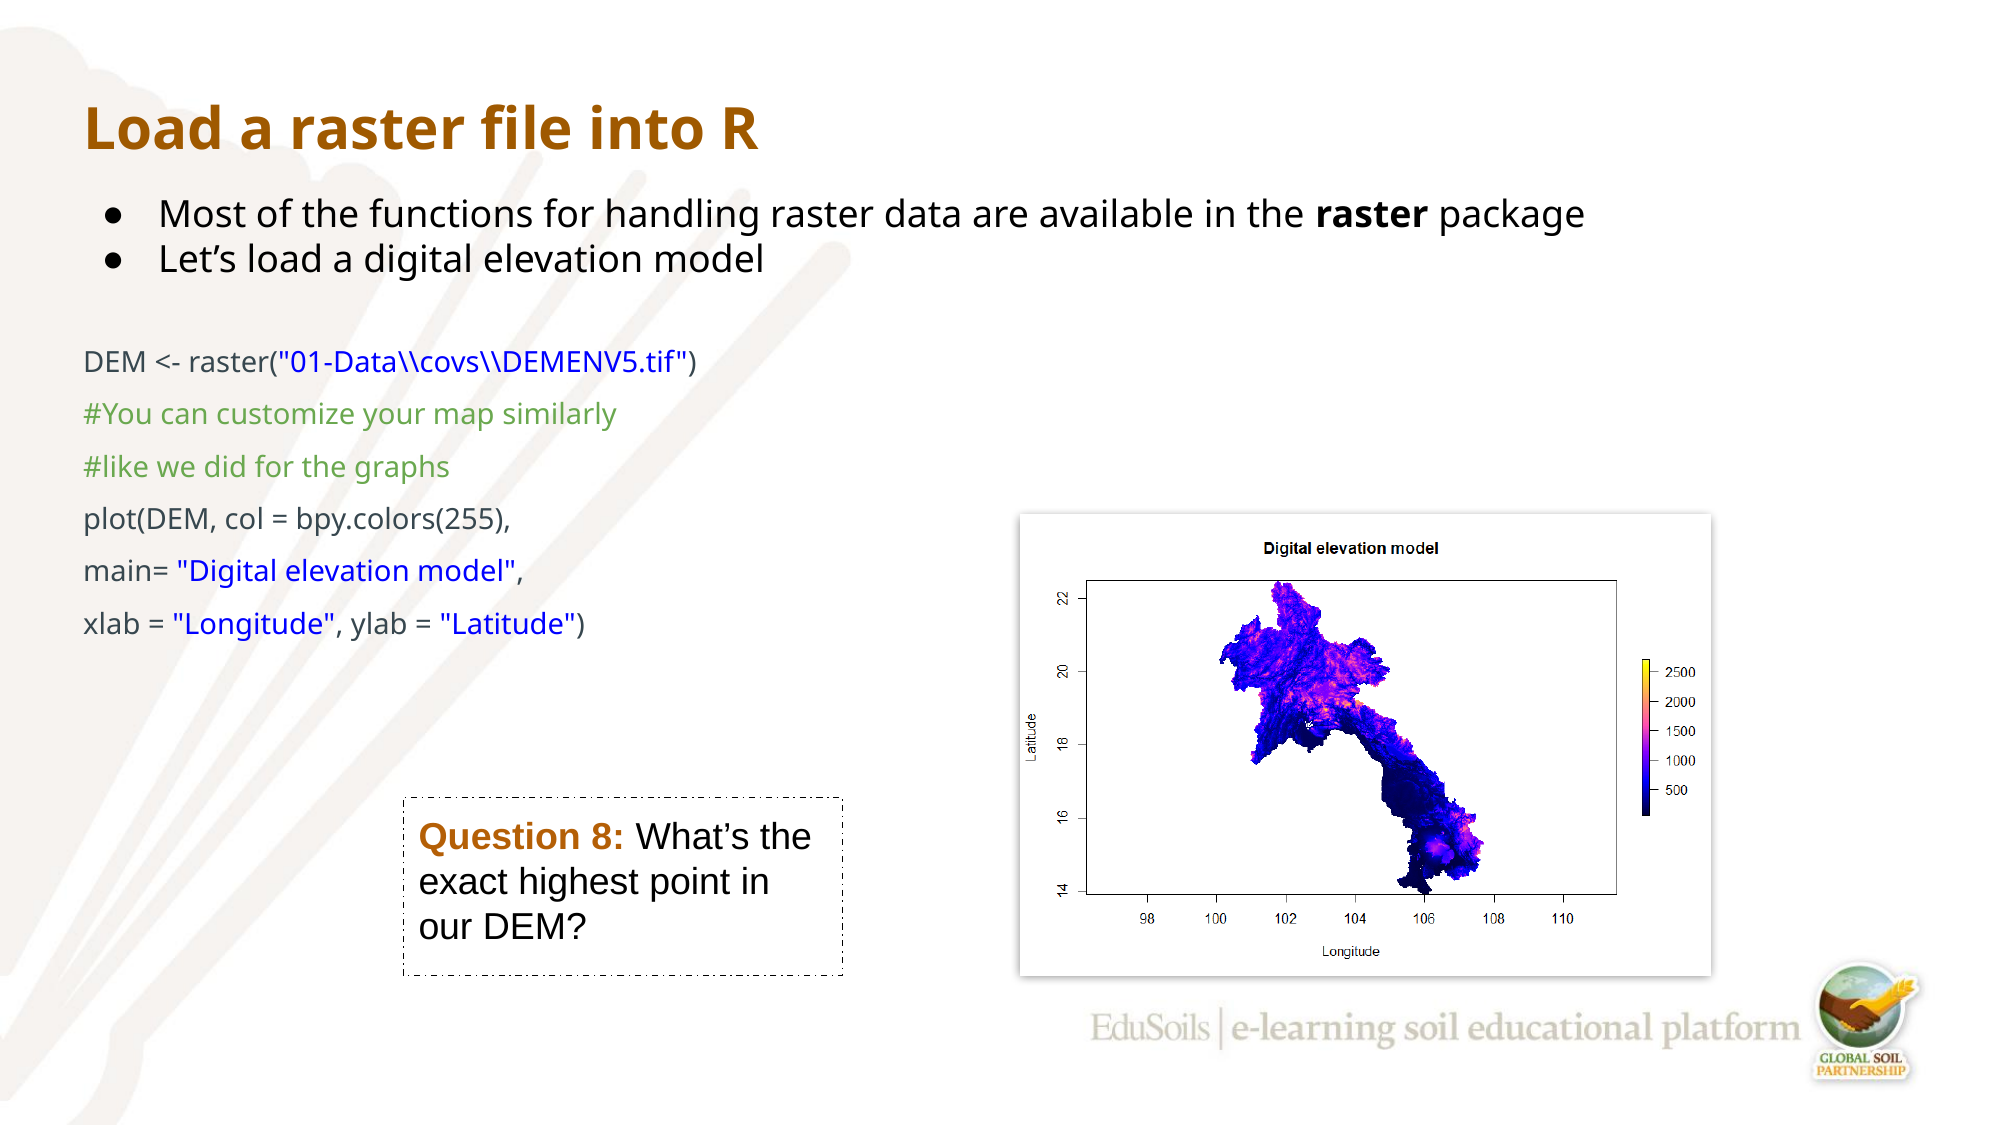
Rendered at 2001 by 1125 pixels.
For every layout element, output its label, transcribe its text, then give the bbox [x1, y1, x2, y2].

slide_number ‹#› [1853, 1019, 1974, 1106]
text_box Question 8: What’s the exact highest point in our DEM? [403, 797, 843, 976]
title Load a raster file into R [68, 75, 1932, 176]
picture [0, 0, 2001, 1125]
list Most of the functions for handling raster data are available in the raster package Let’s load a digital elevation model DEM <- raster("01-Data\\covs\\DEMENV5.tif") #You can customize your map similarly #like we did for the graphs plot(DEM, col = bpy.colors(255), main= "Digital elevation model", xlab = "Longitude", ylab = "Latitude") [68, 175, 1669, 1000]
